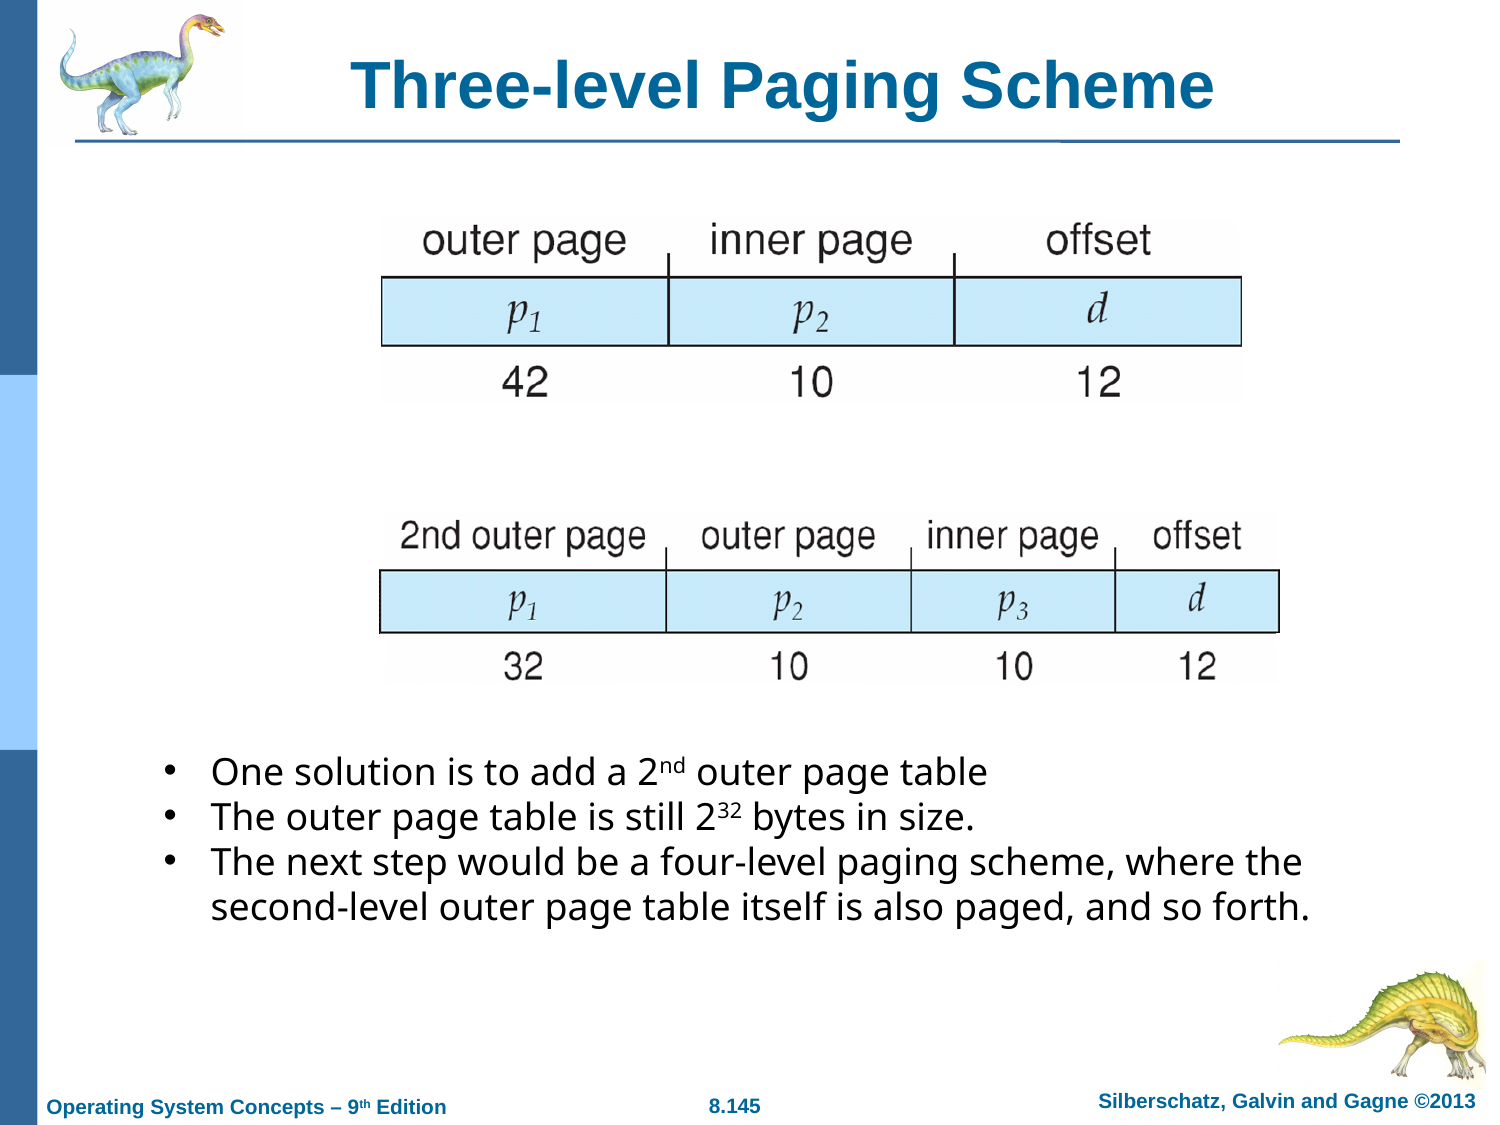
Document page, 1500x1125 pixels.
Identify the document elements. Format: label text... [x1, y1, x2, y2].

title Three-level Paging Scheme [141, 35, 1425, 130]
picture [378, 513, 1280, 688]
picture [380, 211, 1242, 405]
picture [46, 0, 243, 149]
picture [1275, 959, 1486, 1090]
text_box One solution is to add a 2nd outer page table The outer page table is still 232 bytes in size. The next step would be a four-level paging scheme, where the second-level outer page table itself is also paged, and so forth. [148, 740, 1341, 935]
